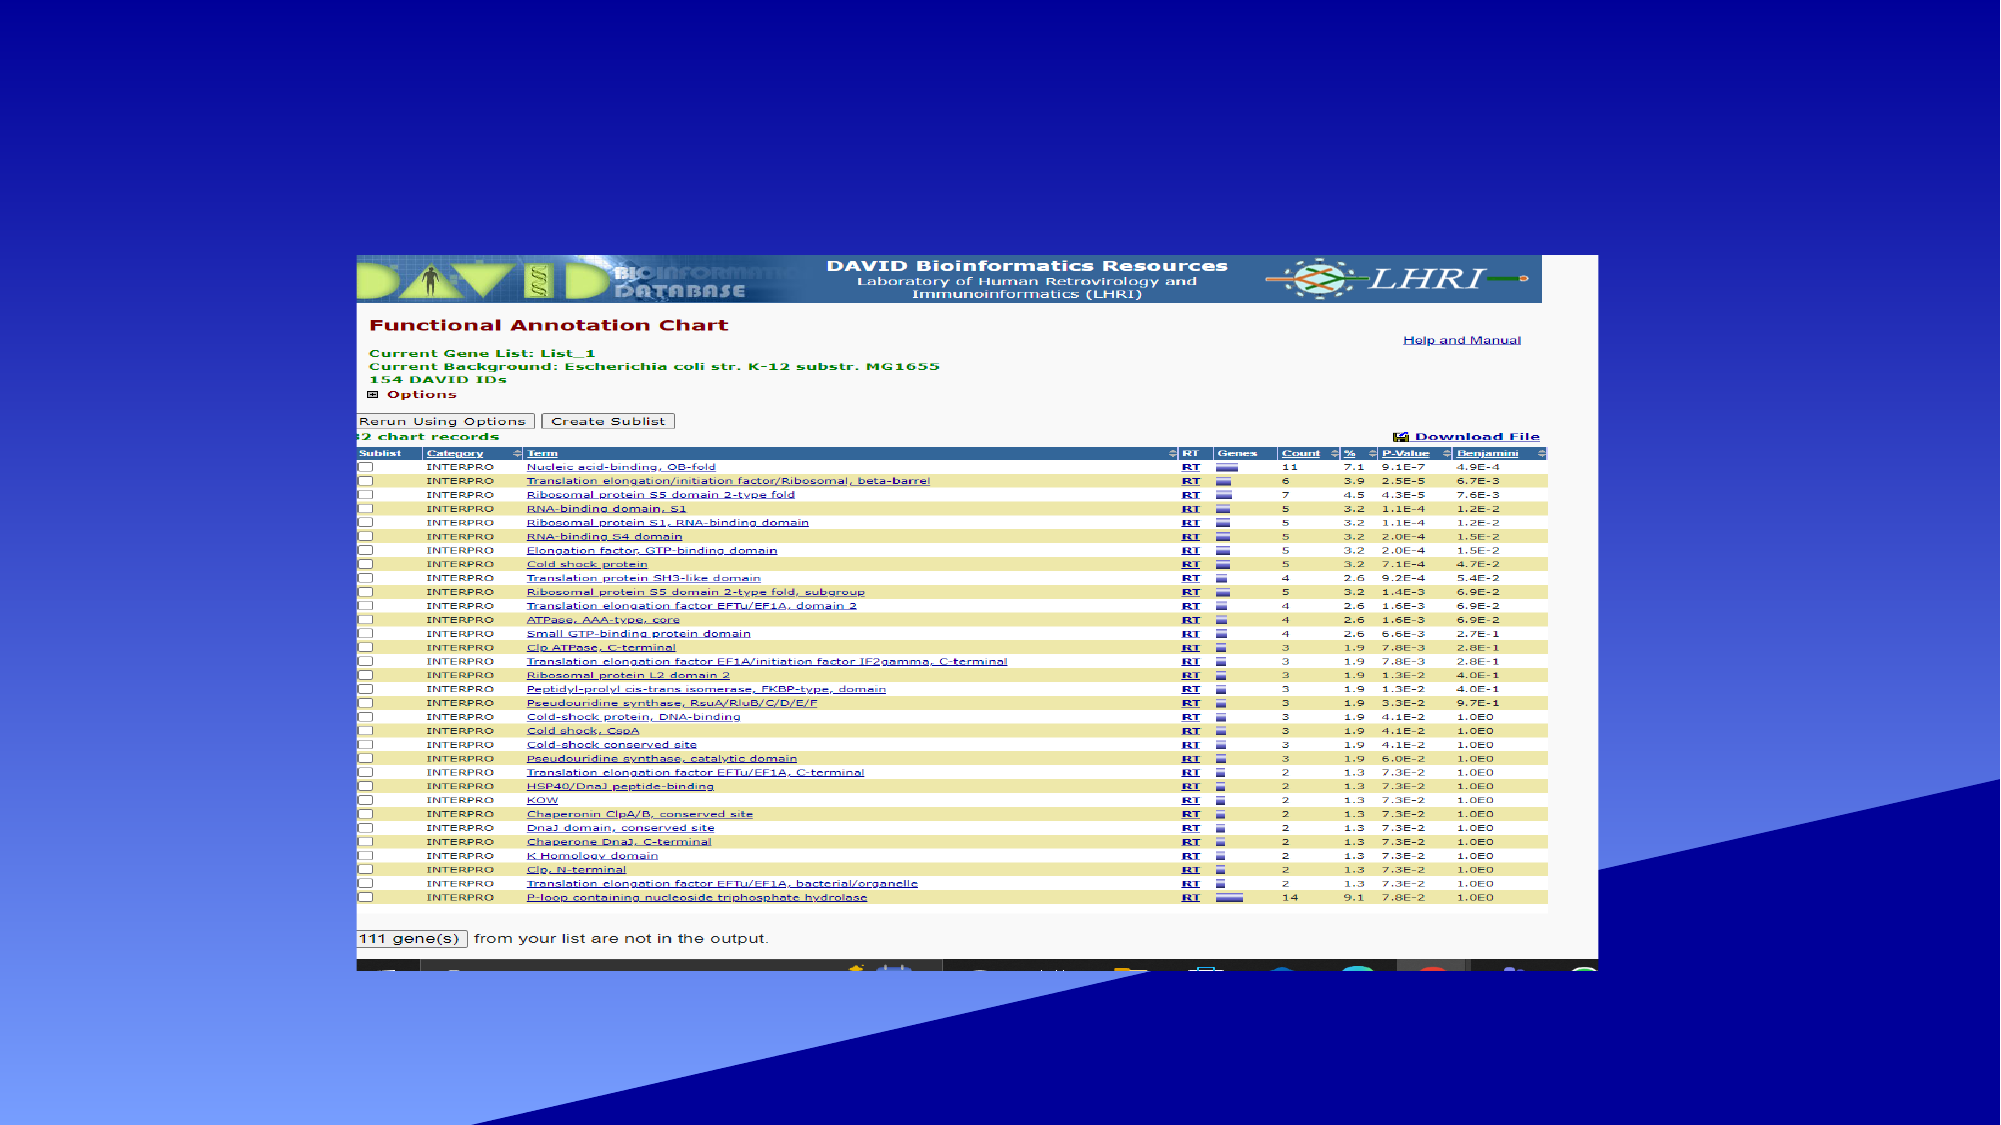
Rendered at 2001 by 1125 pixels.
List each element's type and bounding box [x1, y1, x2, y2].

list [356, 255, 1599, 971]
